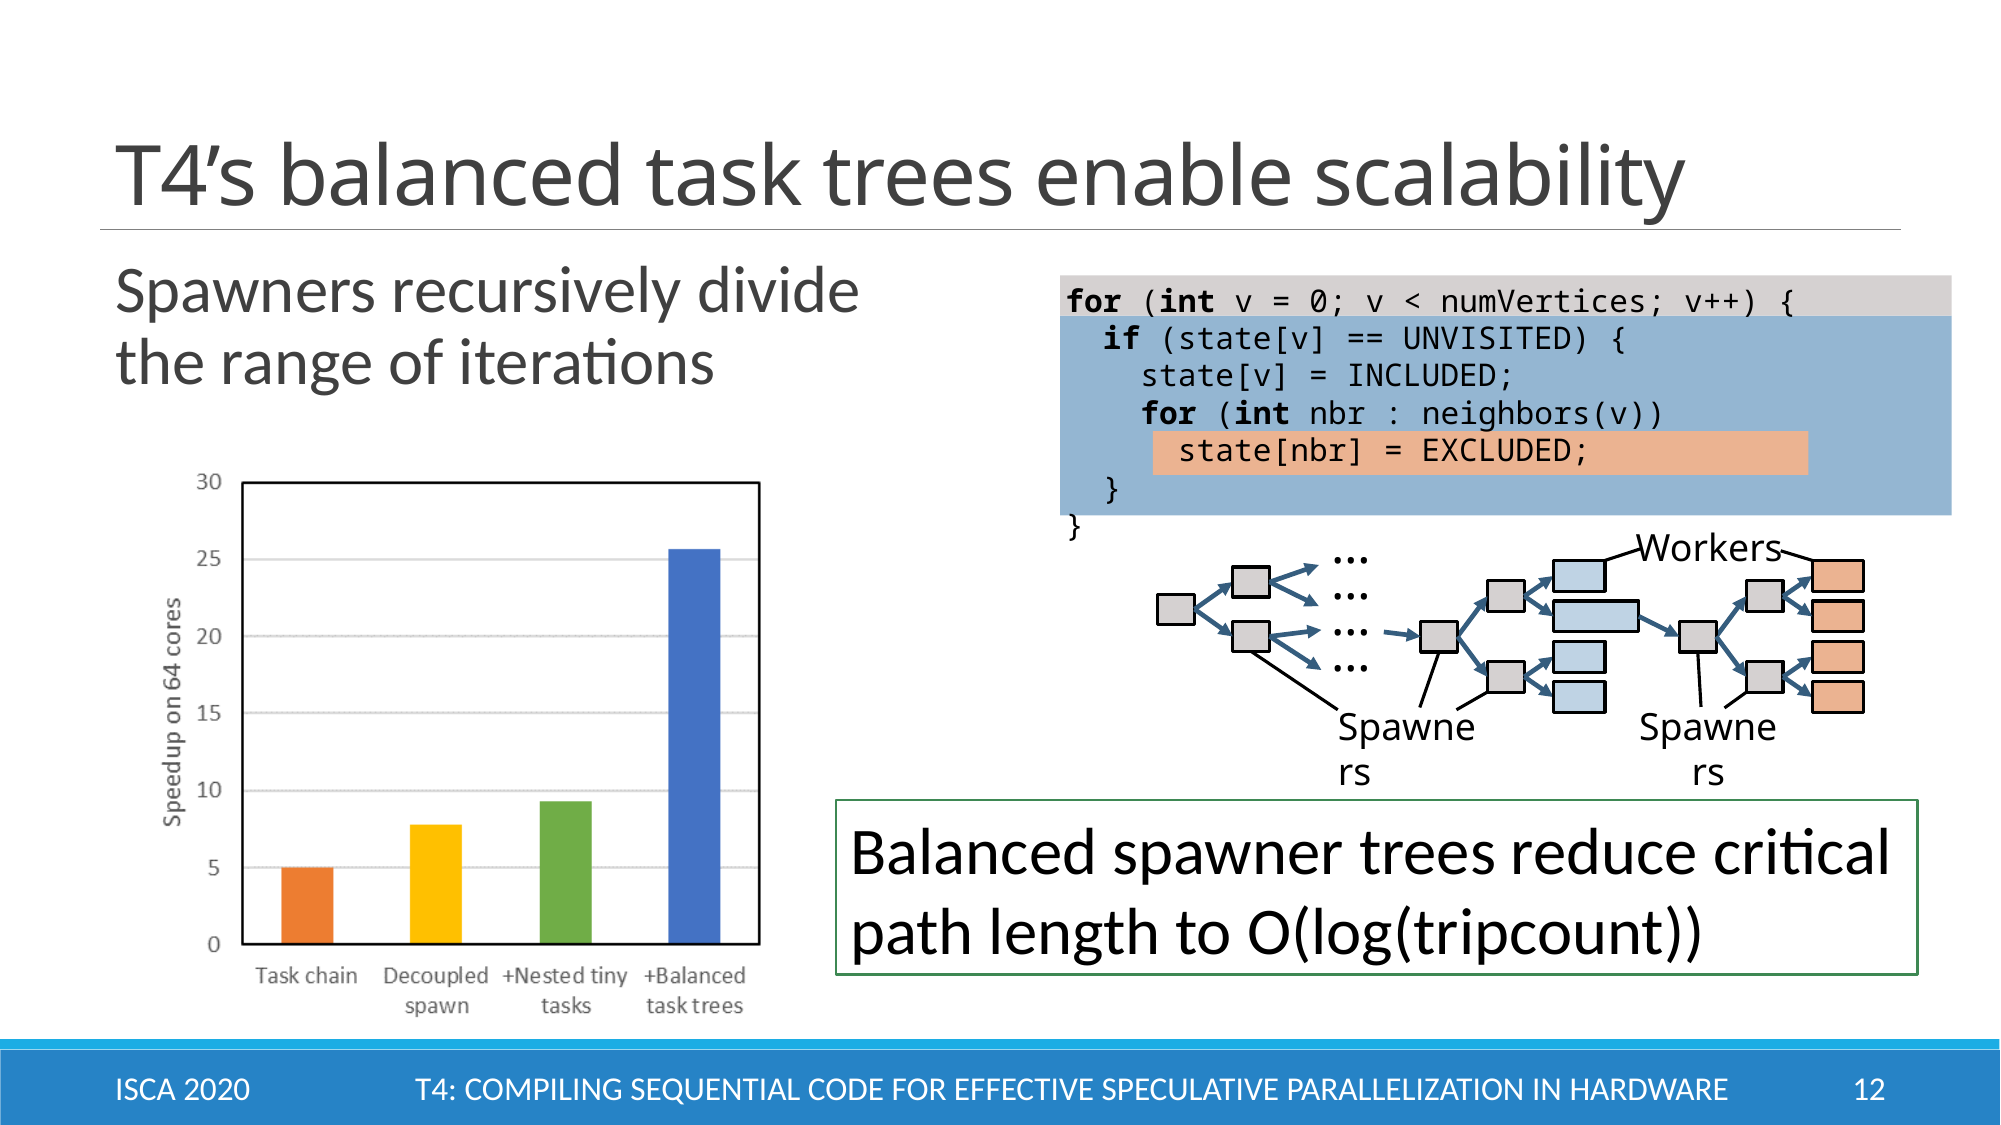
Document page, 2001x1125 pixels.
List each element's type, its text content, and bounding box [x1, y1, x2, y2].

text_box Balanced spawner trees reduce critical path length to O(log(tripcount)) [908, 799, 1919, 976]
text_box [54, 430, 901, 1038]
title T4’s balanced task trees enable scalability [100, 81, 1901, 230]
footer ISCA 2020 T4: Compiling Sequential Code for Effective Speculative Parallelization in Hardware [100, 1057, 1784, 1118]
list Spawners recursively divide the range of iterations [100, 247, 936, 432]
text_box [1050, 272, 1971, 555]
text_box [1157, 505, 1865, 757]
slide_number 12 [1784, 1057, 1901, 1118]
